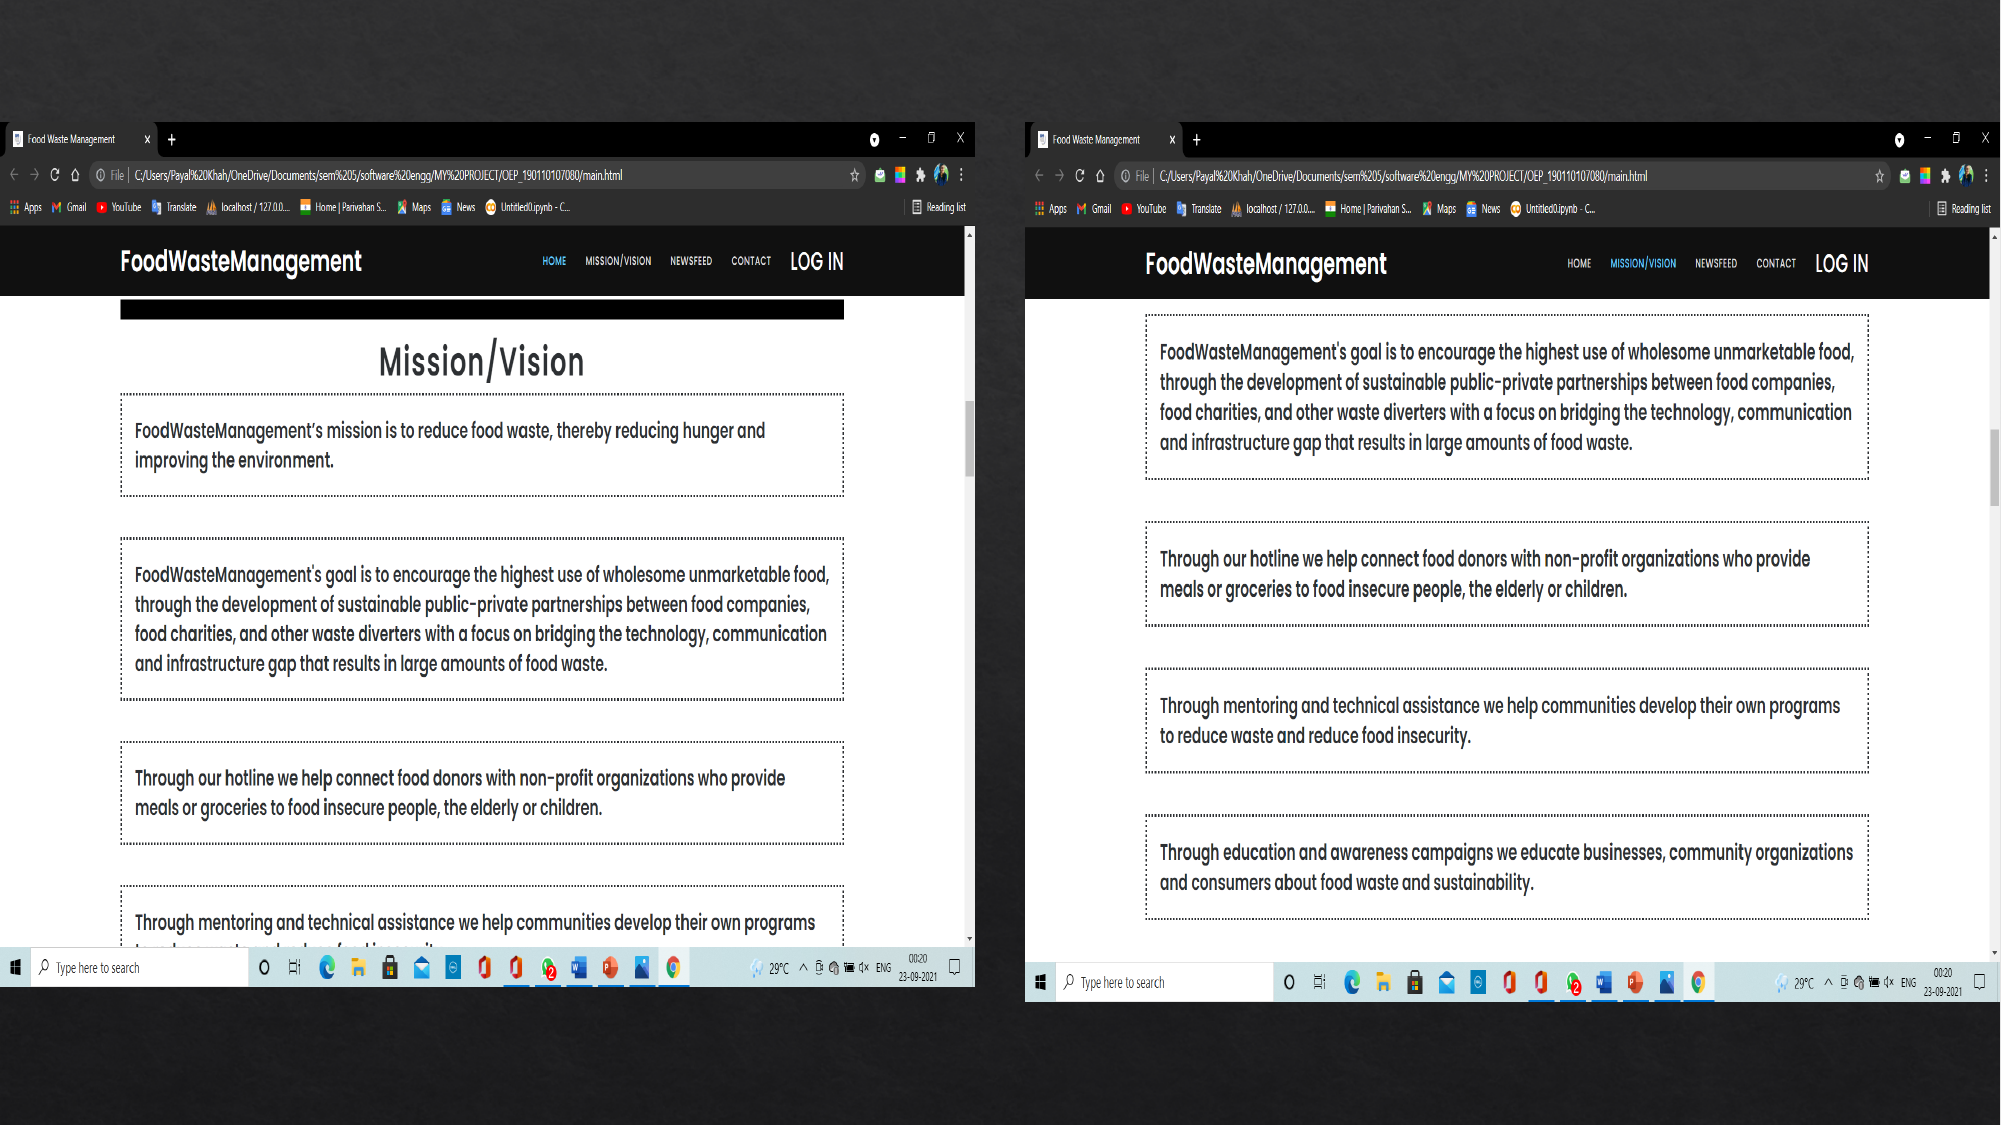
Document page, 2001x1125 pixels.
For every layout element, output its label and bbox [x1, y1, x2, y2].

picture [0, 122, 976, 988]
picture [1024, 122, 2000, 1003]
